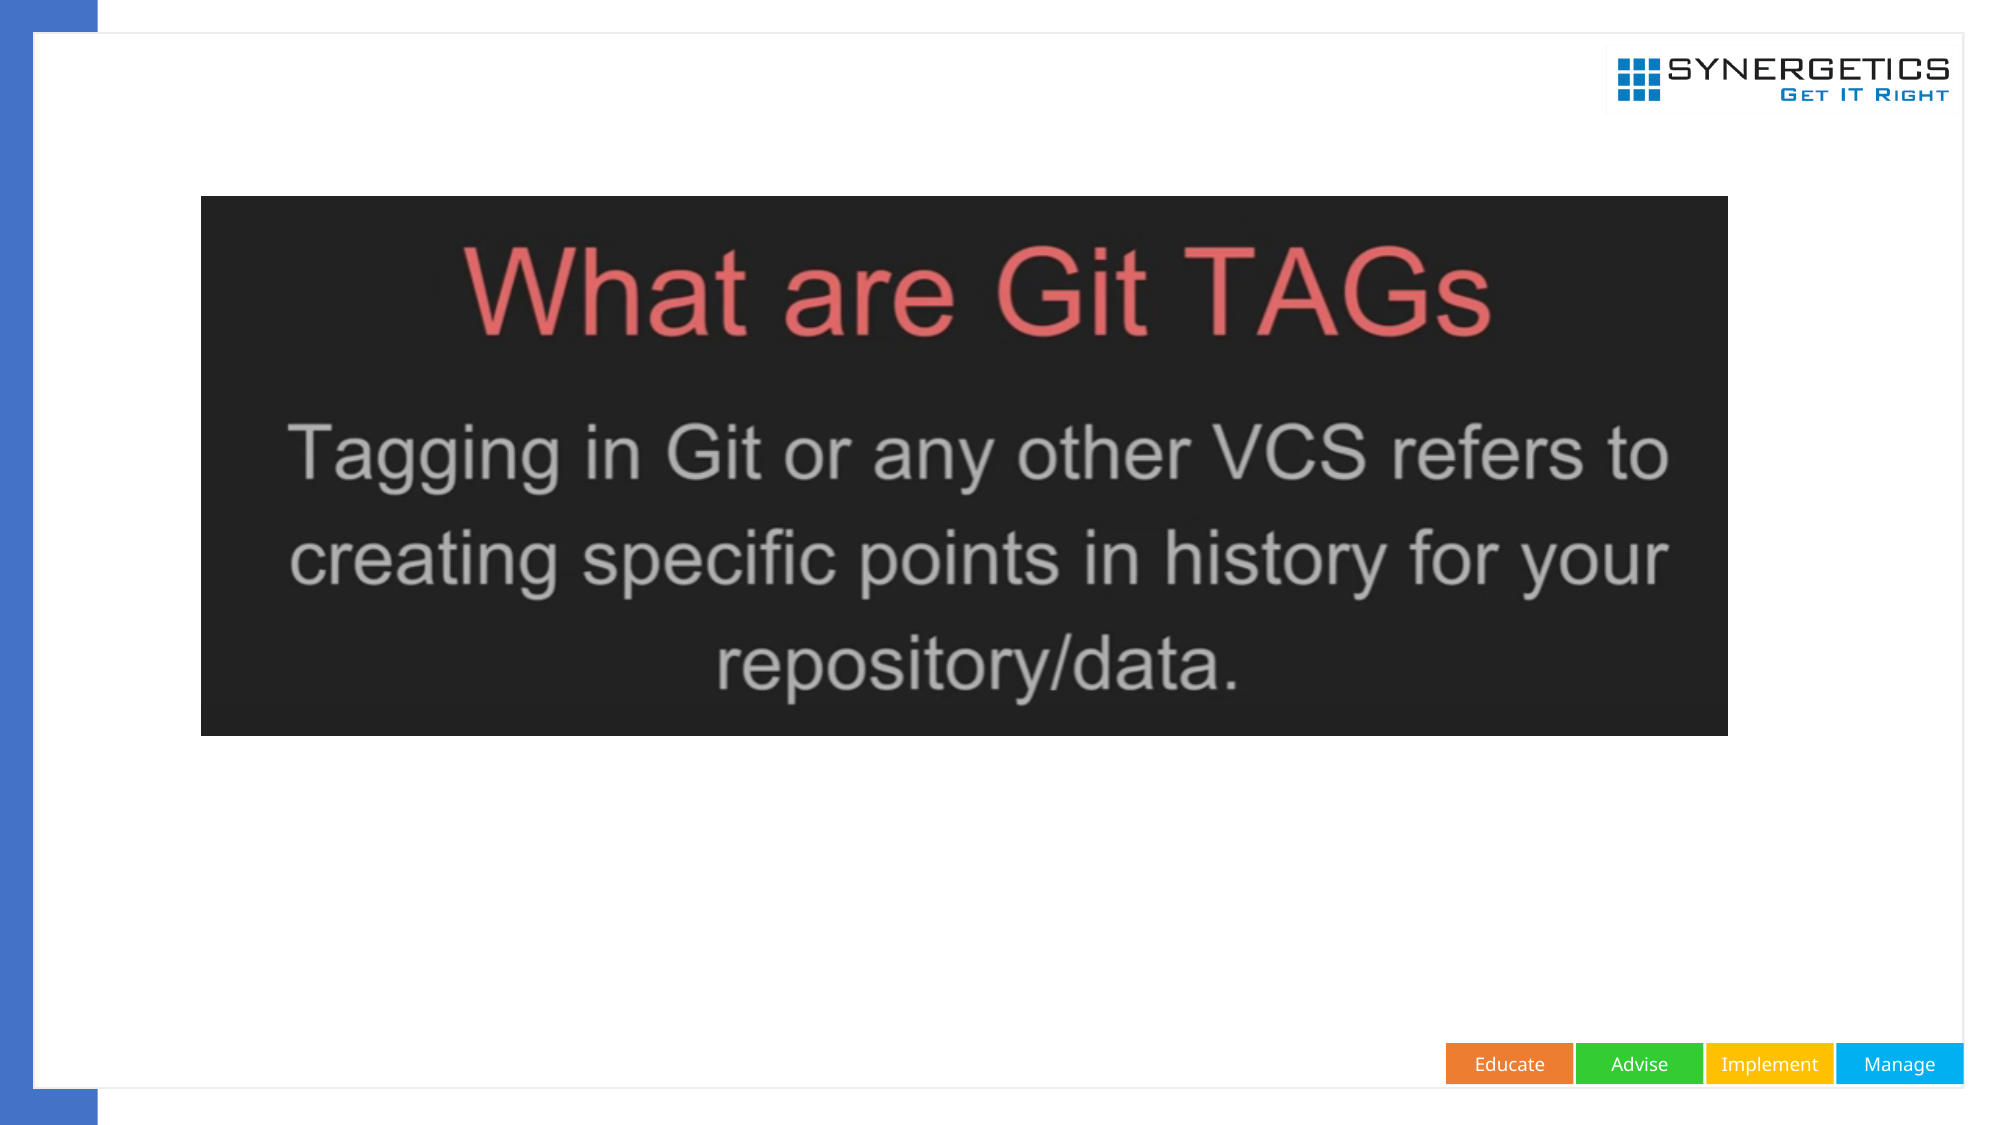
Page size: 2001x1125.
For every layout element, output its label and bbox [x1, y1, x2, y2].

picture [200, 196, 1728, 736]
picture [1606, 45, 1960, 114]
